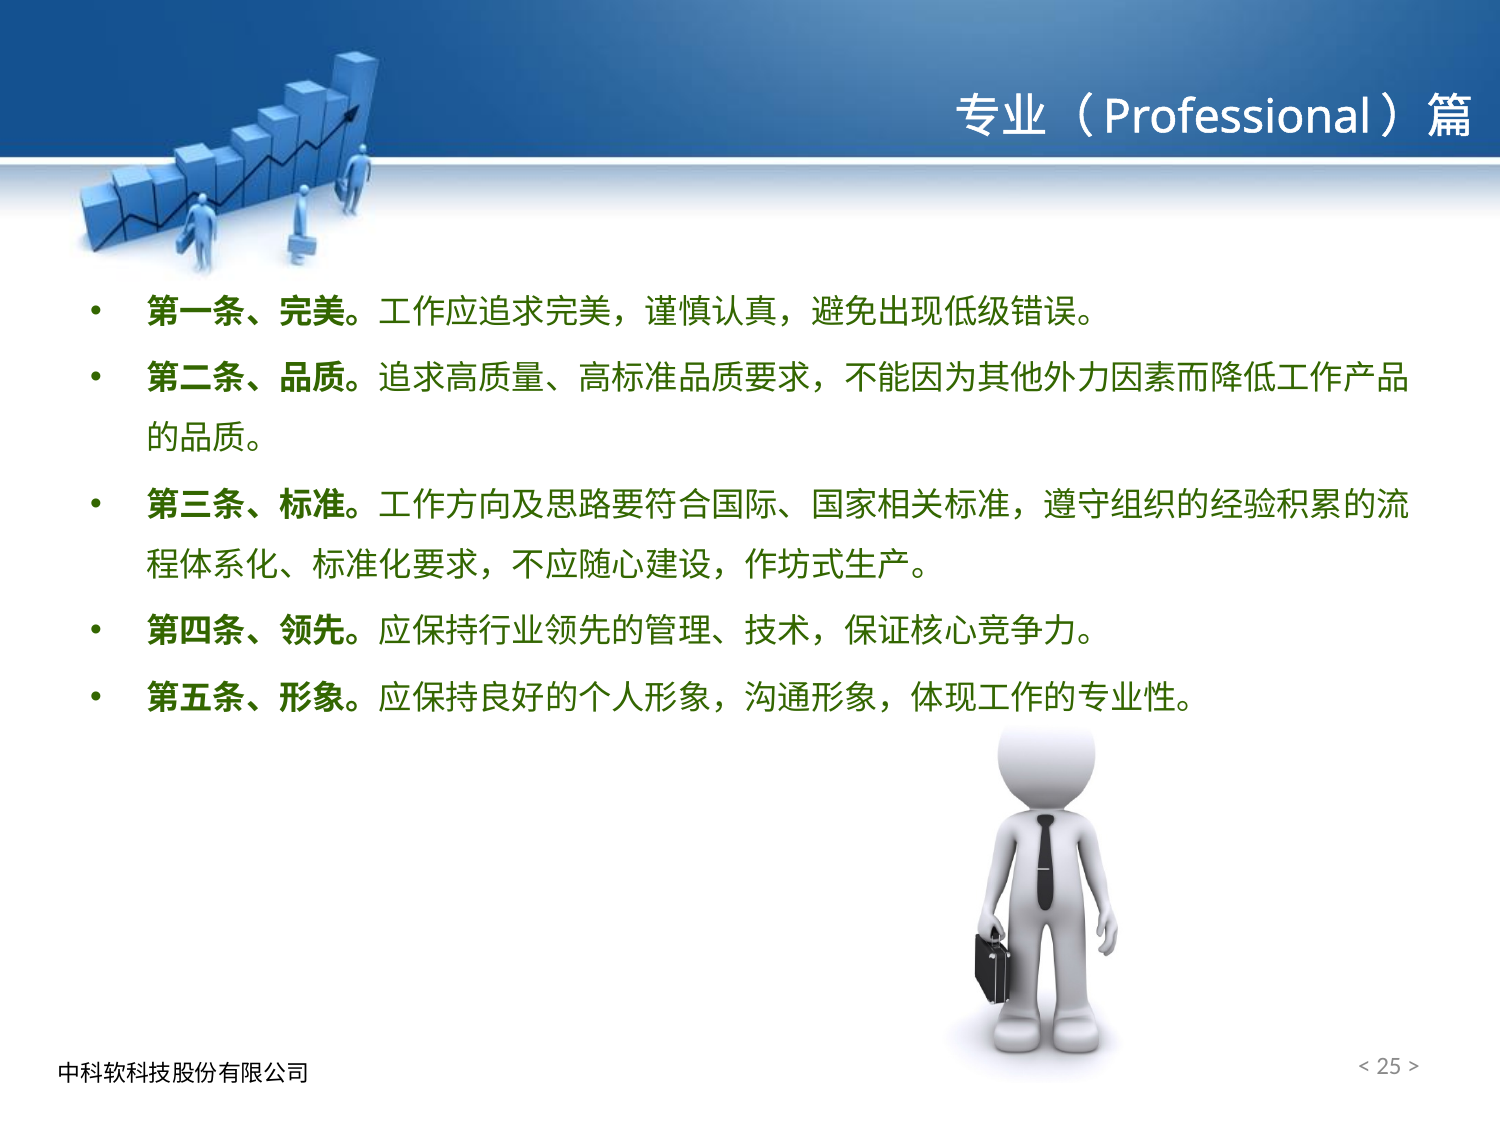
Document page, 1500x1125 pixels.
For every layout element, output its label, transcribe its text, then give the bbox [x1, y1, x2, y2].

picture [0, 0, 1500, 1125]
title 专业（Professional）篇 [383, 78, 1489, 149]
list 第一条、完美。工作应追求完美，谨慎认真，避免出现低级错误。 第二条、品质。追求高质量、高标准品质要求，不能因为其他外力因素而降低工作产品的品质。 第三条、标准。工作方向及思路要符合国际、国家相关标准，遵守组织的经验积累的流程体系化、标准化要求，不应随心建设，作坊式生产。 第四条、领先。应保持行业领先的管理、技术，保证核心竞争力。 第五条、形象。应保持良好的个人形象，沟通形象，体现工作的专业性。 [75, 262, 1425, 1005]
